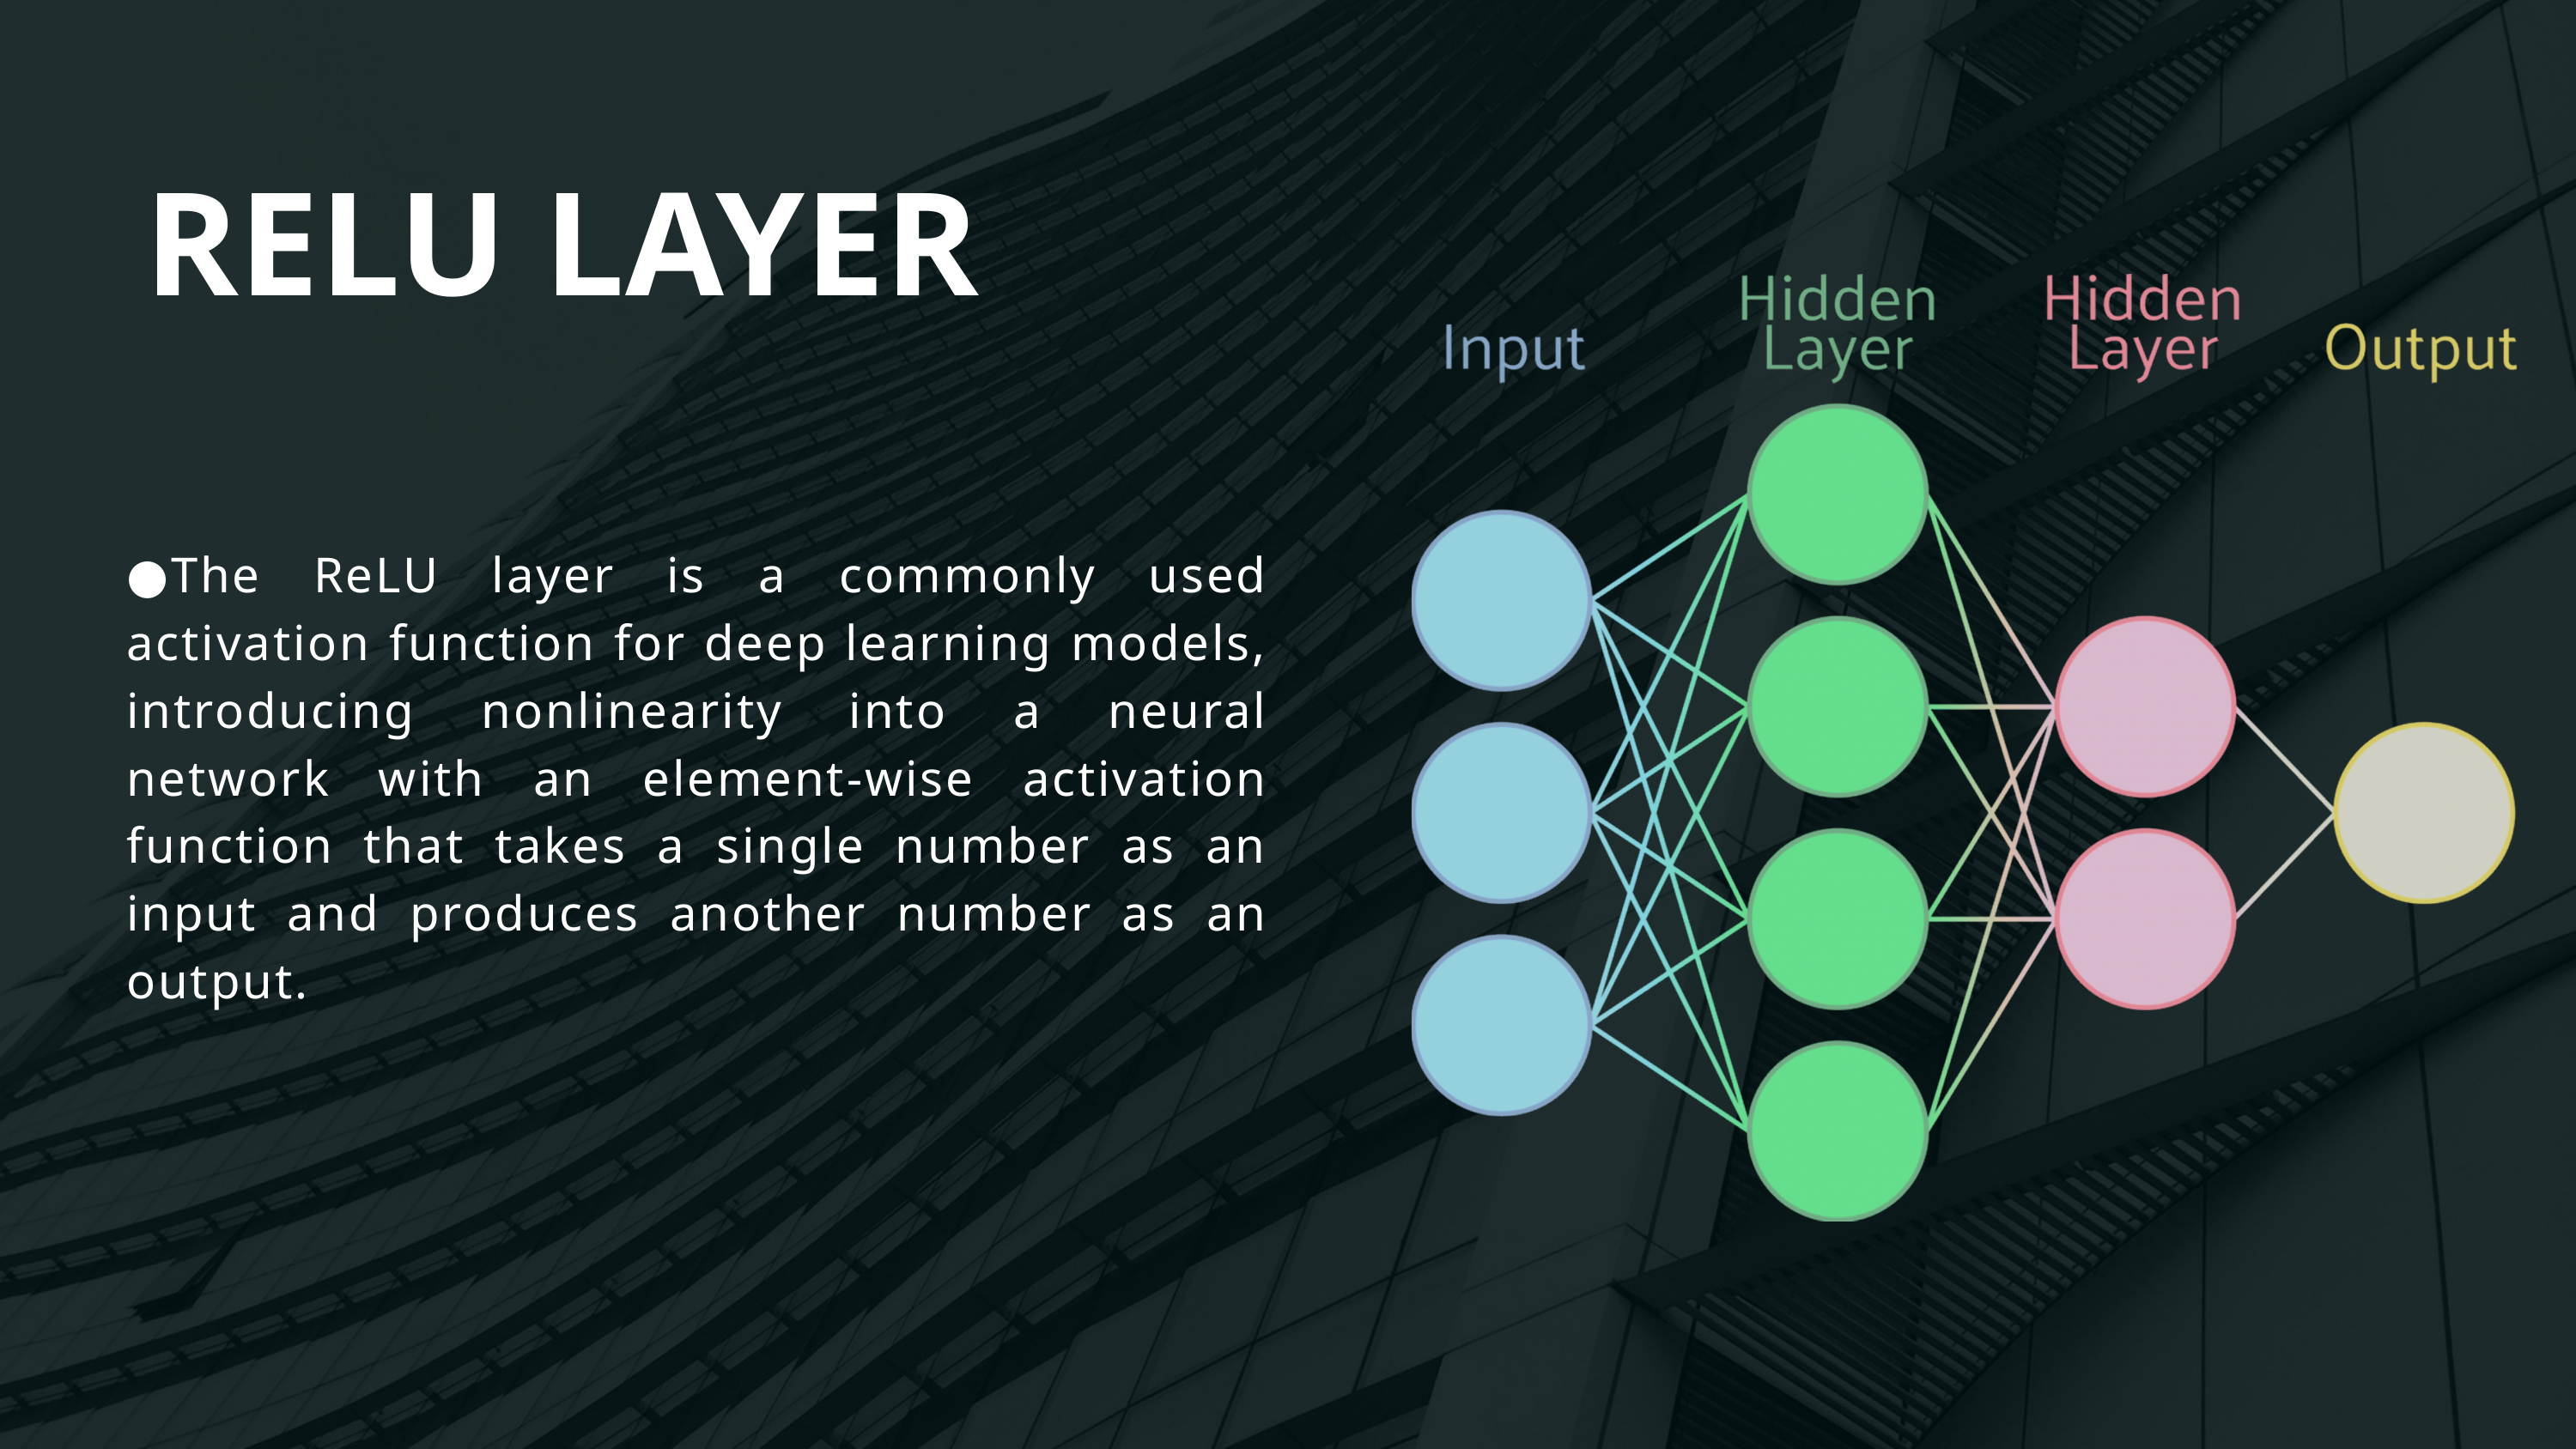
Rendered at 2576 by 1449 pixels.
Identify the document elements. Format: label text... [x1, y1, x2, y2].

text_box [0, 0, 2576, 1449]
text_box RELU LAYER [144, 174, 2392, 325]
text_box [1411, 274, 2518, 1222]
text_box ●The ReLU layer is a commonly used activation function for deep learning models, introducing nonlinearity into a neural network with an element-wise activation function that takes a single number as an input and produces another number as an output. [126, 535, 1270, 1009]
